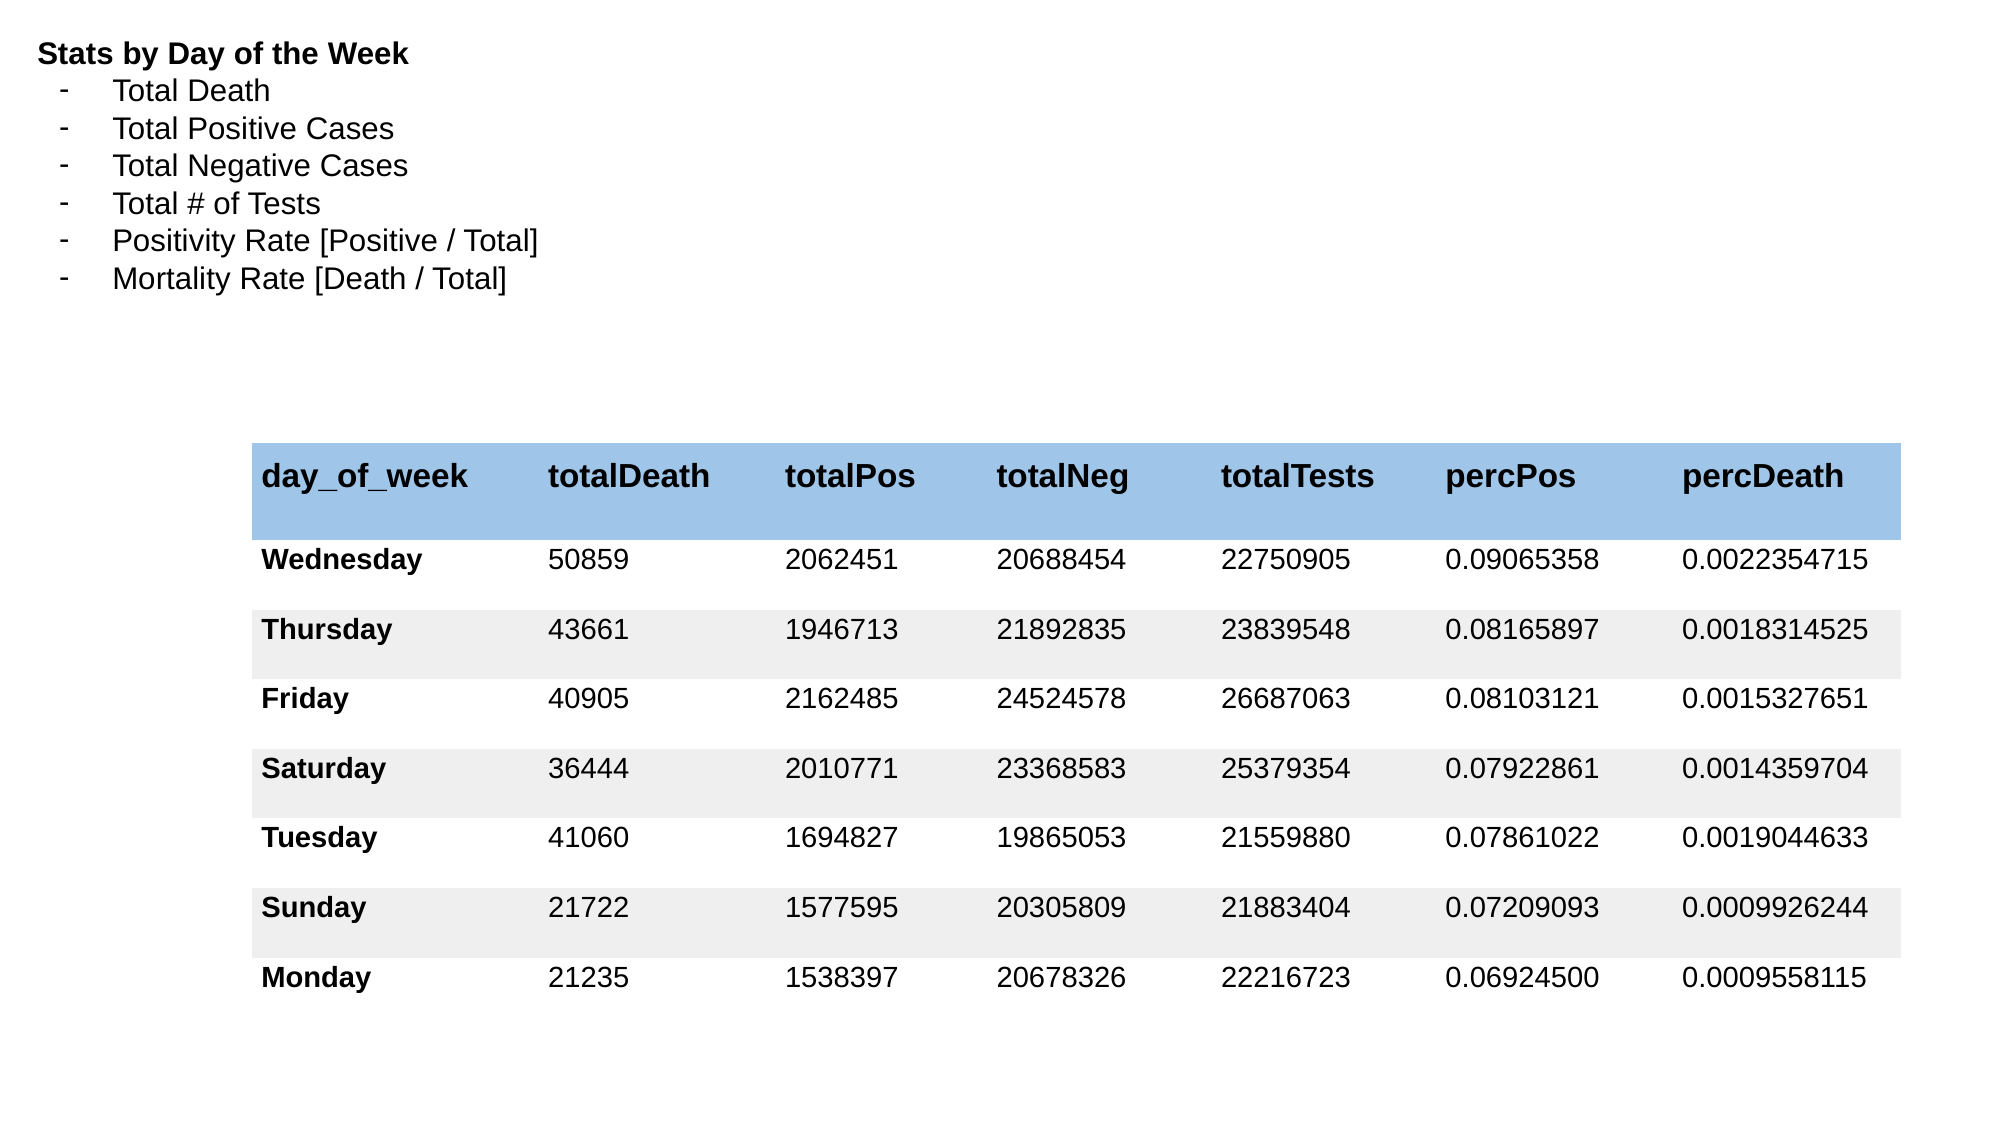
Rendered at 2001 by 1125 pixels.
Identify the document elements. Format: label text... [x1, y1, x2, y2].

table_cell Thursday [252, 610, 539, 679]
table_cell 2162485 [776, 679, 987, 749]
table_cell 19865053 [987, 818, 1212, 888]
table_header totalTests [1212, 443, 1436, 540]
table_cell Sunday [252, 888, 539, 958]
table_cell 0.0019044633 [1673, 818, 1901, 888]
table_cell 2062451 [776, 540, 987, 610]
table_cell 43661 [539, 610, 776, 679]
table_cell 1946713 [776, 610, 987, 679]
table_header day_of_week [252, 443, 539, 540]
table_cell 36444 [539, 749, 776, 818]
table_header totalPos [776, 443, 987, 540]
table_cell 20688454 [987, 540, 1212, 610]
table_cell 0.07209093 [1436, 888, 1673, 958]
table_cell 50859 [539, 540, 776, 610]
table_cell 21722 [539, 888, 776, 958]
table_cell 1694827 [776, 818, 987, 888]
table_cell 22750905 [1212, 540, 1436, 610]
table_cell 0.09065358 [1436, 540, 1673, 610]
table_cell 40905 [539, 679, 776, 749]
table_cell 0.0009558115 [1673, 958, 1901, 1027]
table_cell Friday [252, 679, 539, 749]
table_cell 26687063 [1212, 679, 1436, 749]
table_cell 21559880 [1212, 818, 1436, 888]
table_cell 0.06924500 [1436, 958, 1673, 1027]
table_header totalNeg [987, 443, 1212, 540]
table_header percPos [1436, 443, 1673, 540]
table_cell Wednesday [252, 540, 539, 610]
table_cell 41060 [539, 818, 776, 888]
table_cell 1577595 [776, 888, 987, 958]
table_cell 23839548 [1212, 610, 1436, 679]
table_cell Tuesday [252, 818, 539, 888]
table_cell 25379354 [1212, 749, 1436, 818]
table_cell 1538397 [776, 958, 987, 1027]
table_cell 0.08103121 [1436, 679, 1673, 749]
table_cell 0.0014359704 [1673, 749, 1901, 818]
table_cell Saturday [252, 749, 539, 818]
text_box Stats by Day of the Week Total Death Total Positive Cases Total Negative Cases Total # of Tests Positivity Rate [Positive / Total] Mortality Rate [Death / Total] [22, 18, 1252, 357]
table_cell 22216723 [1212, 958, 1436, 1027]
table_cell 24524578 [987, 679, 1212, 749]
table_cell 2010771 [776, 749, 987, 818]
table_cell 0.0015327651 [1673, 679, 1901, 749]
table_cell 0.08165897 [1436, 610, 1673, 679]
table_cell 0.07922861 [1436, 749, 1673, 818]
table_cell Monday [252, 958, 539, 1027]
table_cell 0.0022354715 [1673, 540, 1901, 610]
table_header percDeath [1673, 443, 1901, 540]
table_cell 21883404 [1212, 888, 1436, 958]
table_cell 23368583 [987, 749, 1212, 818]
table_cell 0.07861022 [1436, 818, 1673, 888]
table_cell 20305809 [987, 888, 1212, 958]
table_cell 0.0018314525 [1673, 610, 1901, 679]
table_cell 0.0009926244 [1673, 888, 1901, 958]
table_cell 21235 [539, 958, 776, 1027]
table_cell 20678326 [987, 958, 1212, 1027]
table_cell 21892835 [987, 610, 1212, 679]
table_header totalDeath [539, 443, 776, 540]
